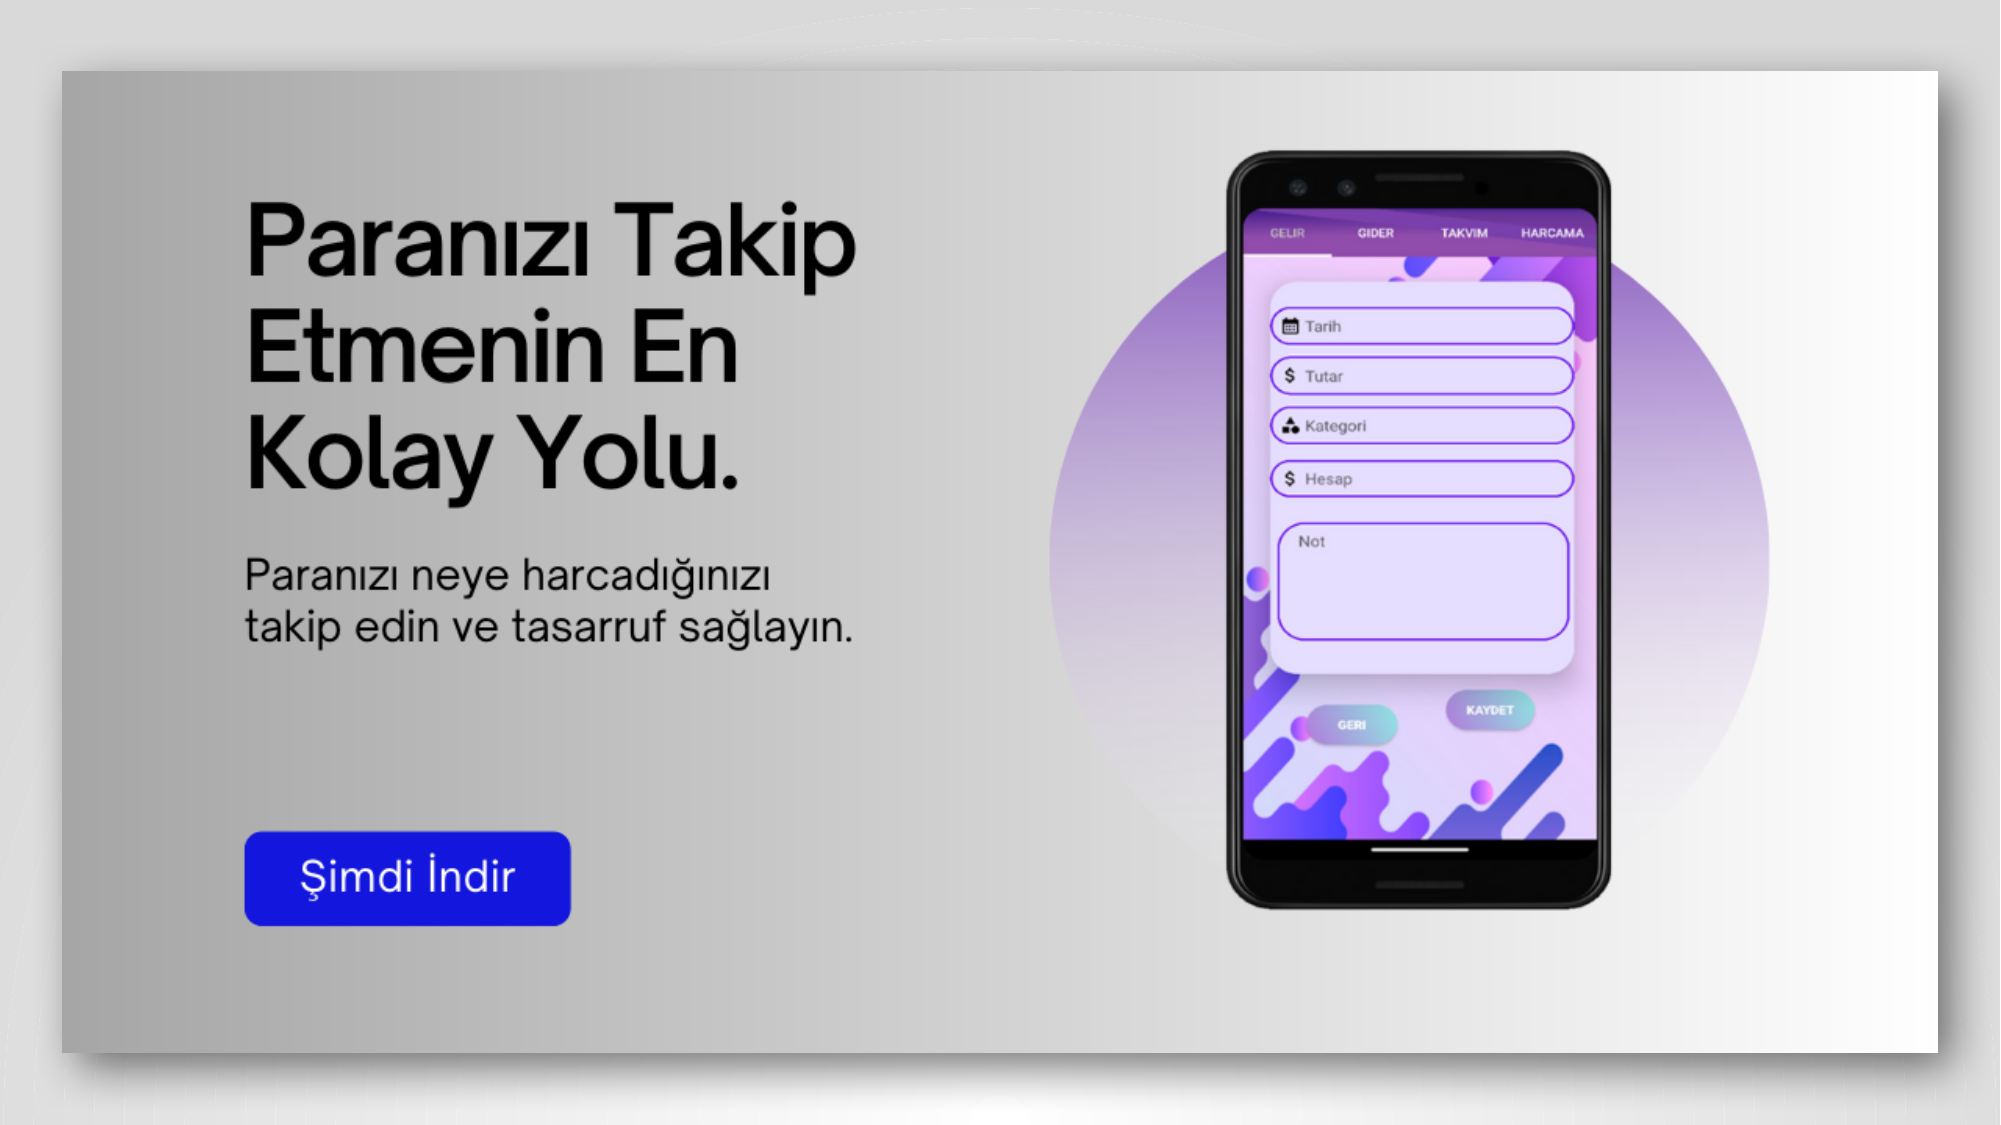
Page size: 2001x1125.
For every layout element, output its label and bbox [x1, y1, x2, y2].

picture [62, 71, 1938, 1053]
